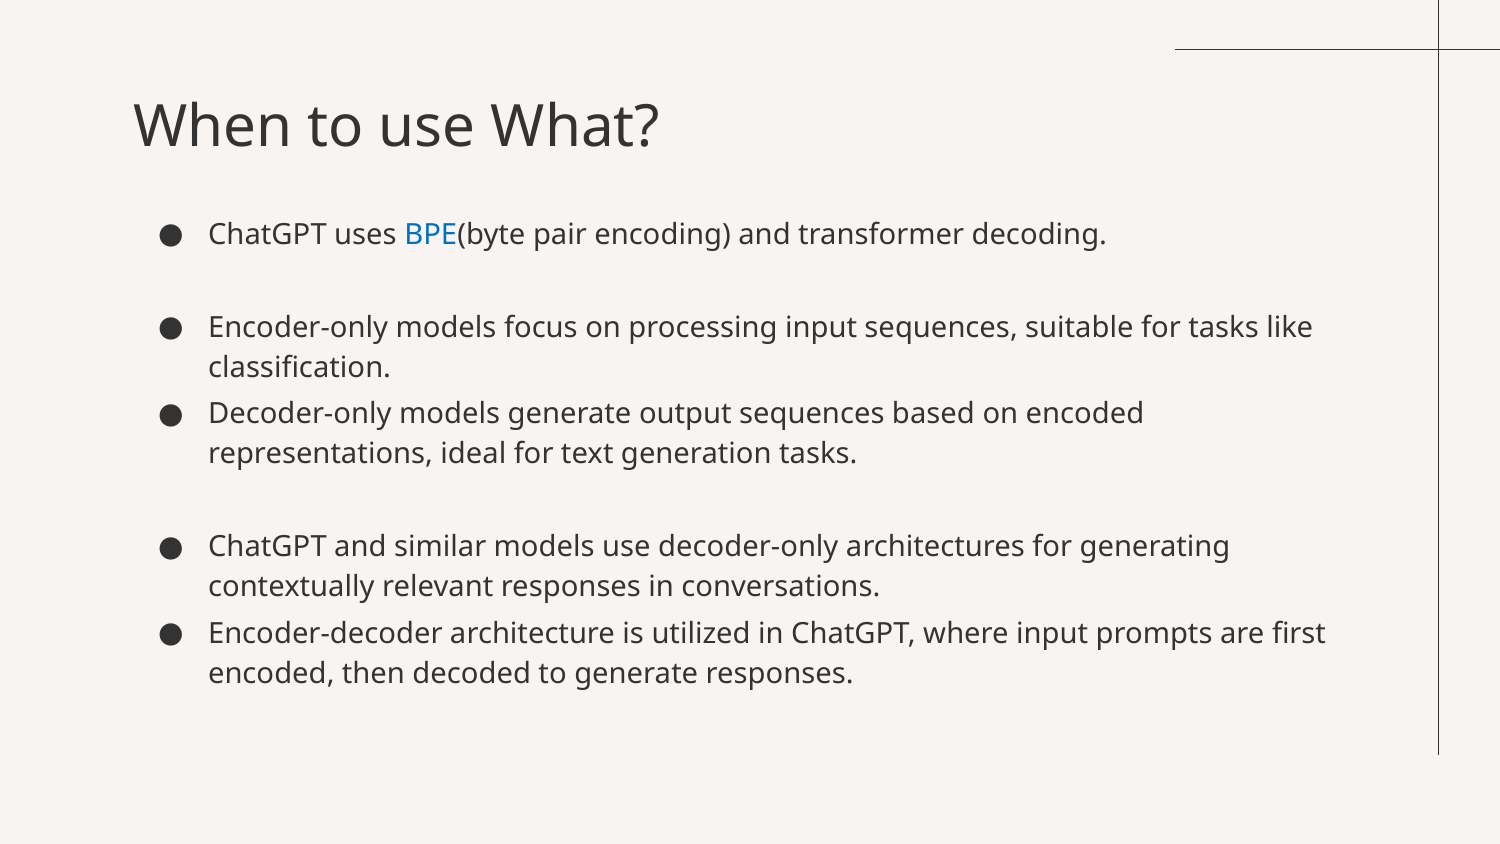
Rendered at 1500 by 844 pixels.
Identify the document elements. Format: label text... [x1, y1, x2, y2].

list ChatGPT uses BPE(byte pair encoding) and transformer decoding. Encoder-only models focus on processing input sequences, suitable for tasks like classification. Decoder-only models generate output sequences based on encoded representations, ideal for text generation tasks. ChatGPT and similar models use decoder-only architectures for generating contextually relevant responses in conversations. Encoder-decoder architecture is utilized in ChatGPT, where input prompts are first encoded, then decoded to generate responses. [118, 194, 1382, 756]
title When to use What? [118, 72, 1382, 167]
